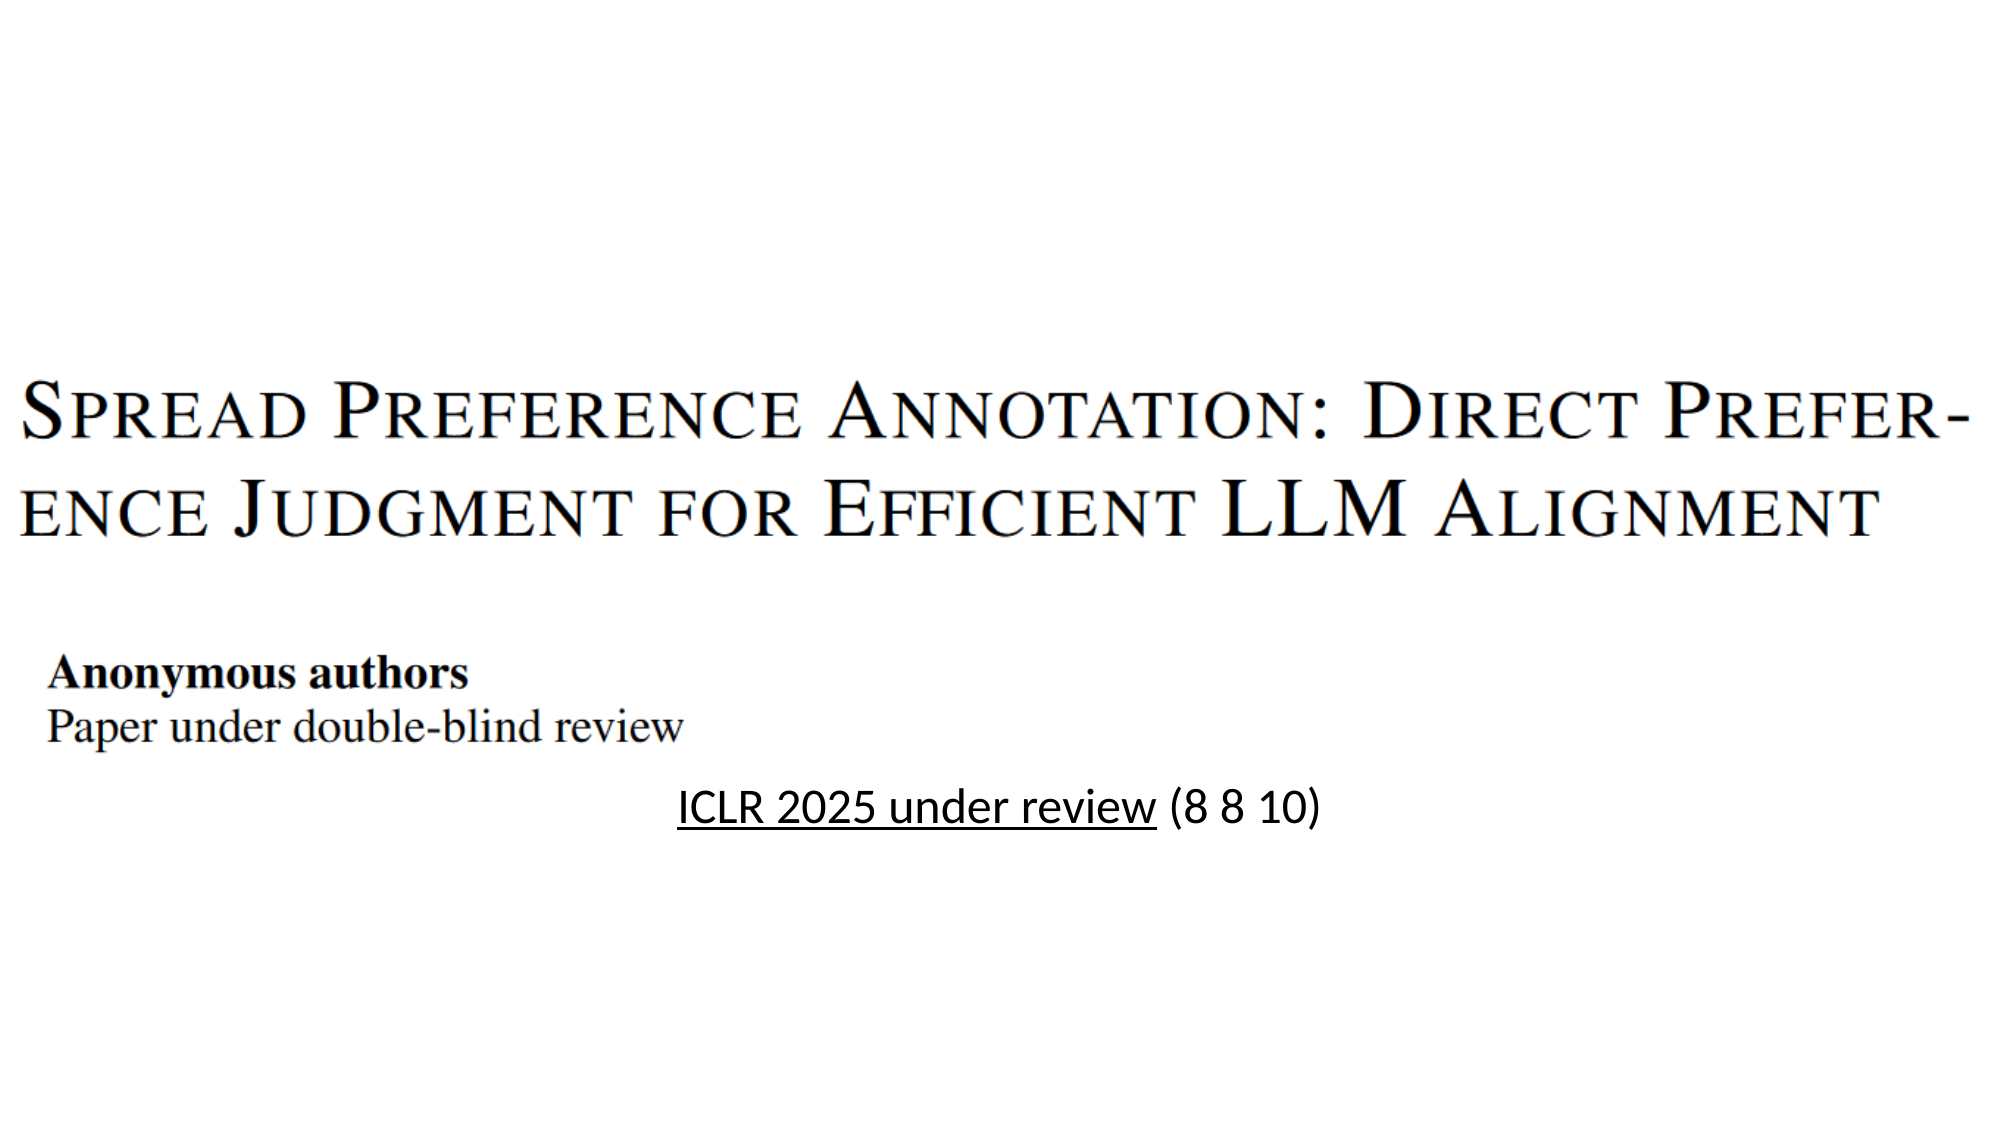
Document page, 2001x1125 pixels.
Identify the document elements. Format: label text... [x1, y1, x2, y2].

picture [0, 352, 2000, 773]
subtitle ICLR 2025 under review (8 8 10) [249, 773, 1750, 1045]
